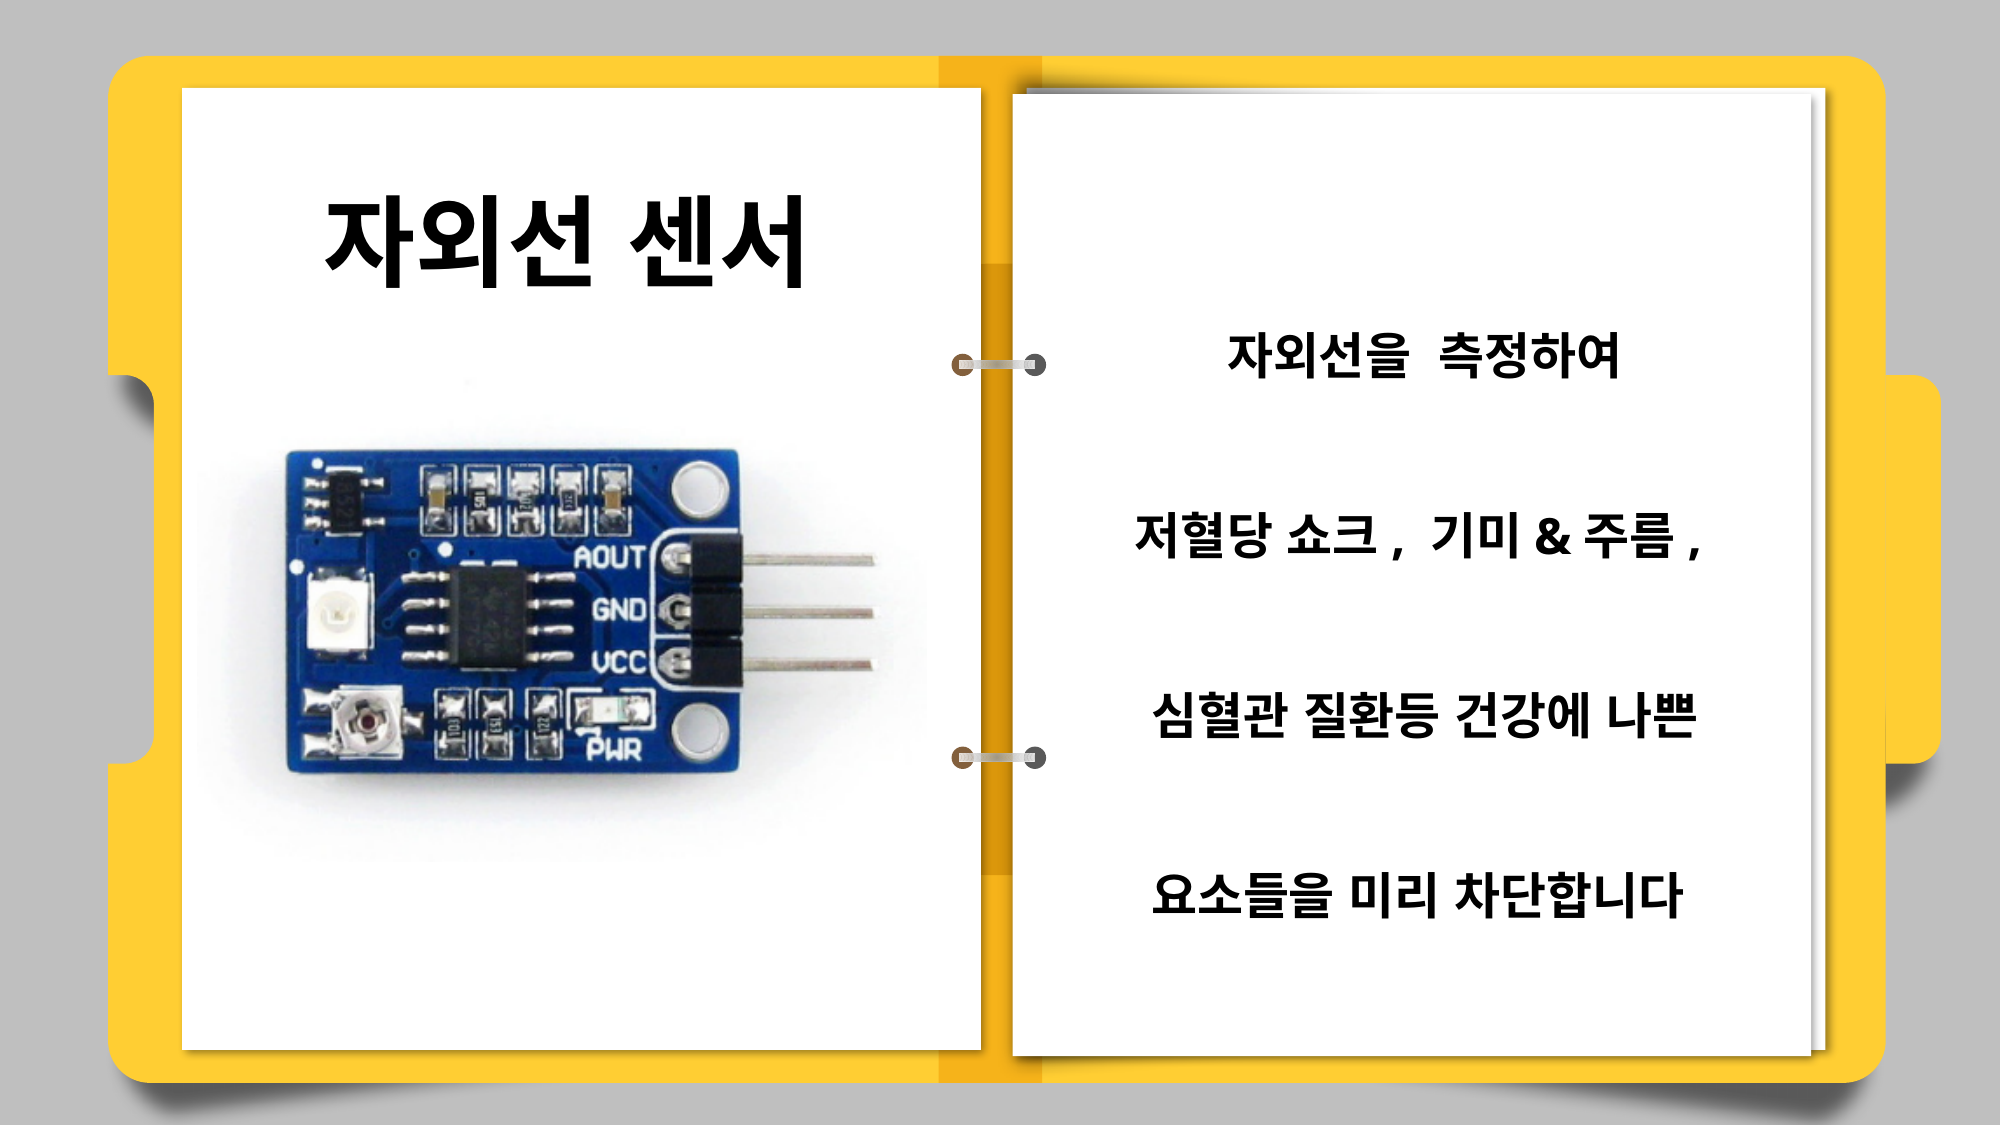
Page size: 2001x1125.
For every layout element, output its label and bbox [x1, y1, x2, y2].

text_box [98, 55, 1953, 1116]
picture [197, 352, 927, 862]
